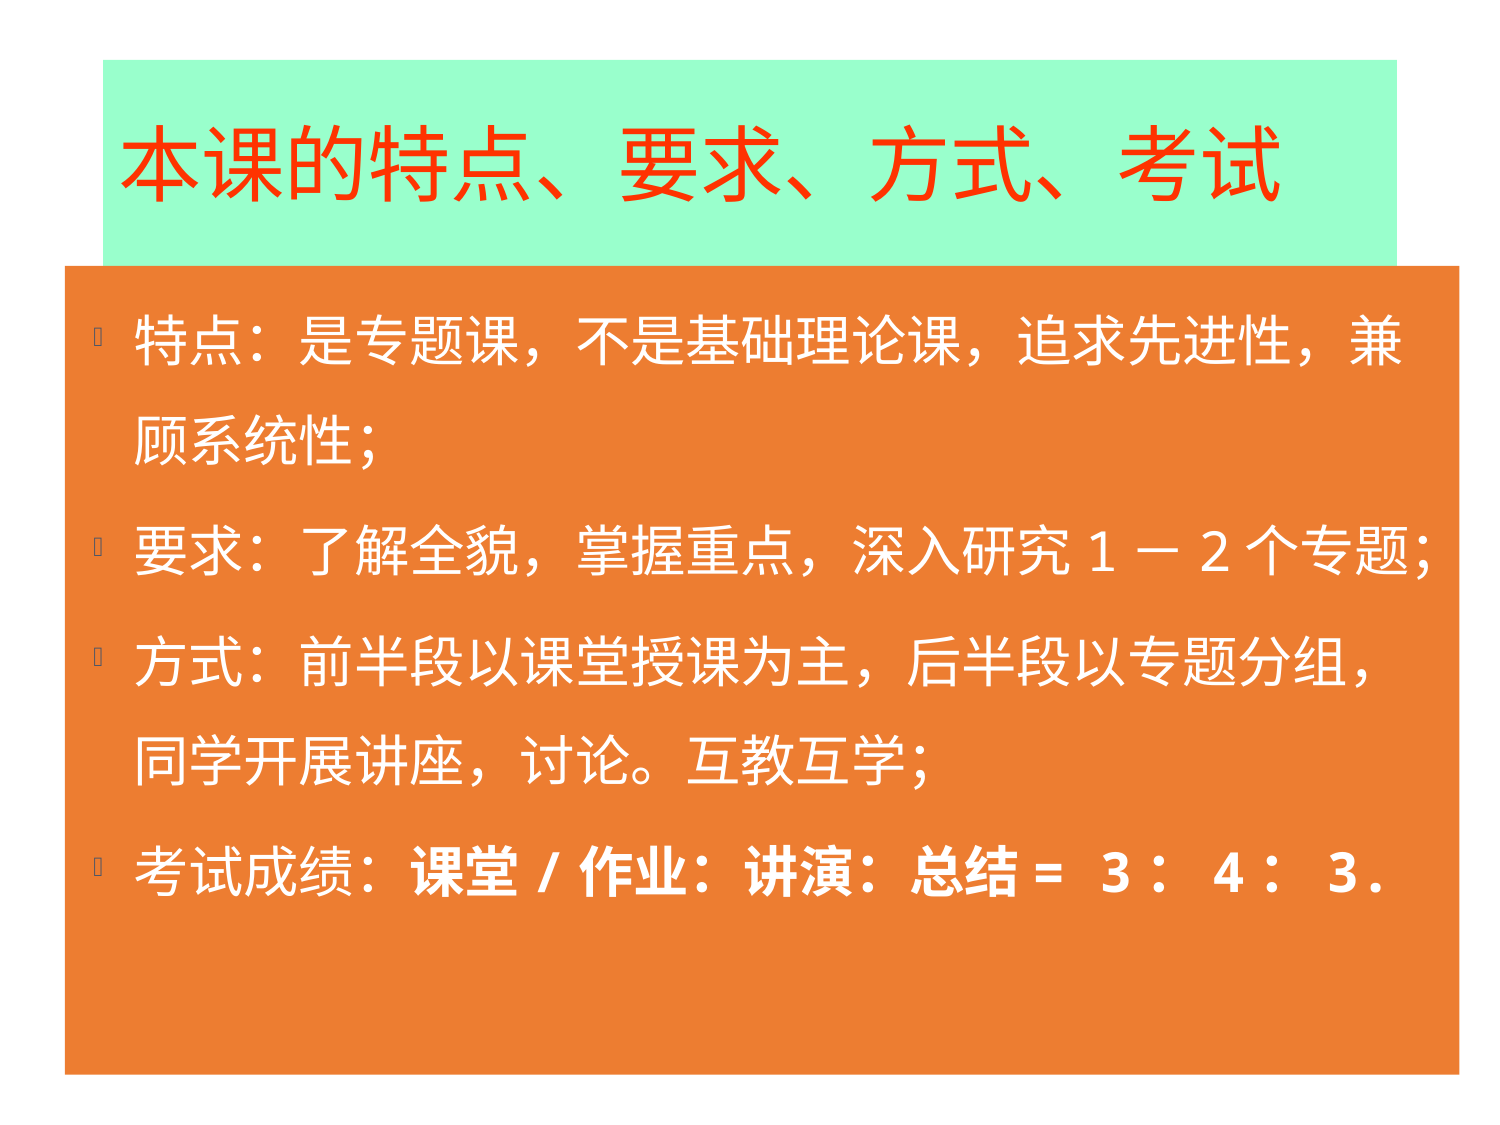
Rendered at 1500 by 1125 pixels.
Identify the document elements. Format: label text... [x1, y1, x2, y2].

title 本课的特点、要求、方式、考试 [103, 59, 1397, 265]
slide_number [1059, 1042, 1397, 1103]
list 特点：是专题课，不是基础理论课，追求先进性，兼顾系统性； 要求：了解全貌，掌握重点，深入研究1－2个专题； 方式：前半段以课堂授课为主，后半段以专题分组，同学开展讲座，讨论。互教互学； 考试成绩：课堂/作业：讲演：总结= 3：4：3. [64, 265, 1460, 1075]
